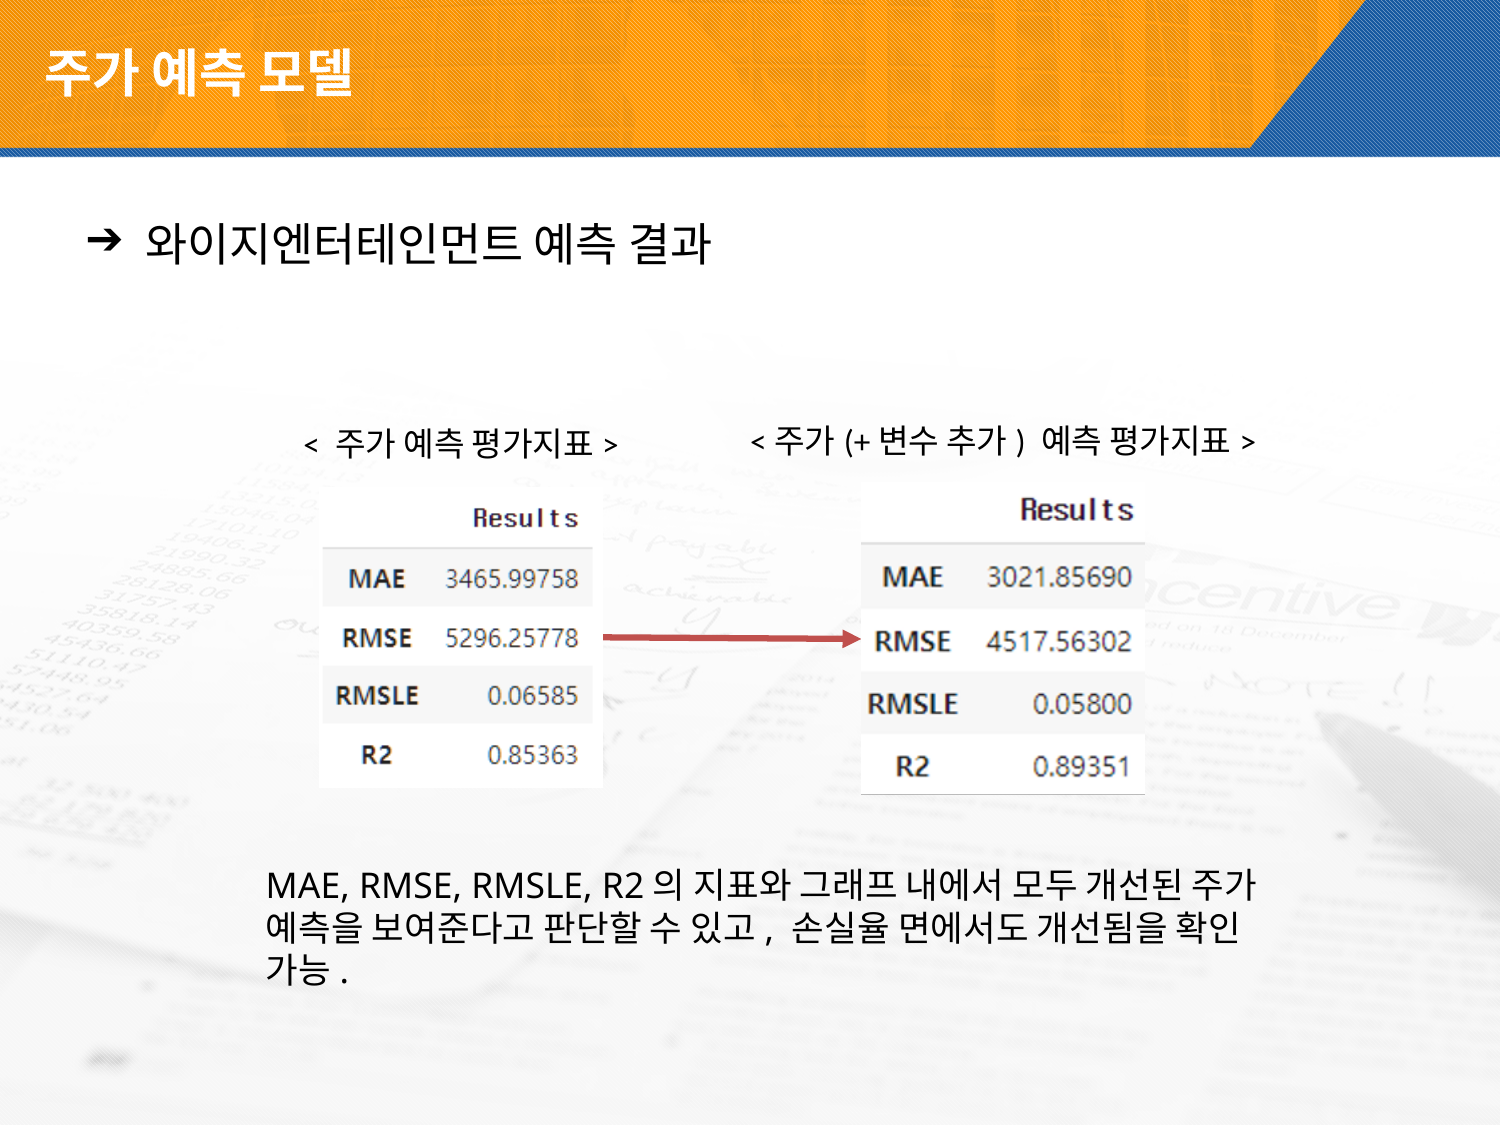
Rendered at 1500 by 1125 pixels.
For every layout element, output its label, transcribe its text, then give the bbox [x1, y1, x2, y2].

text_box MAE, RMSE, RMSLE, R2의 지표와 그래프 내에서 모두 개선된 주가 예측을 보여준다고 판단할 수 있고, 손실율 면에서도 개선됨을 확인 가능. [250, 855, 1319, 999]
title 주가 예측 모델 [29, 6, 1287, 138]
text_box <주가(+변수 추가) 예측 평가지표> [732, 400, 1274, 480]
picture [0, 0, 1500, 1125]
text_box < 주가 예측 평가지표> [264, 400, 657, 485]
text_box 와이지엔터테인먼트 예측 결과 [55, 192, 1079, 294]
